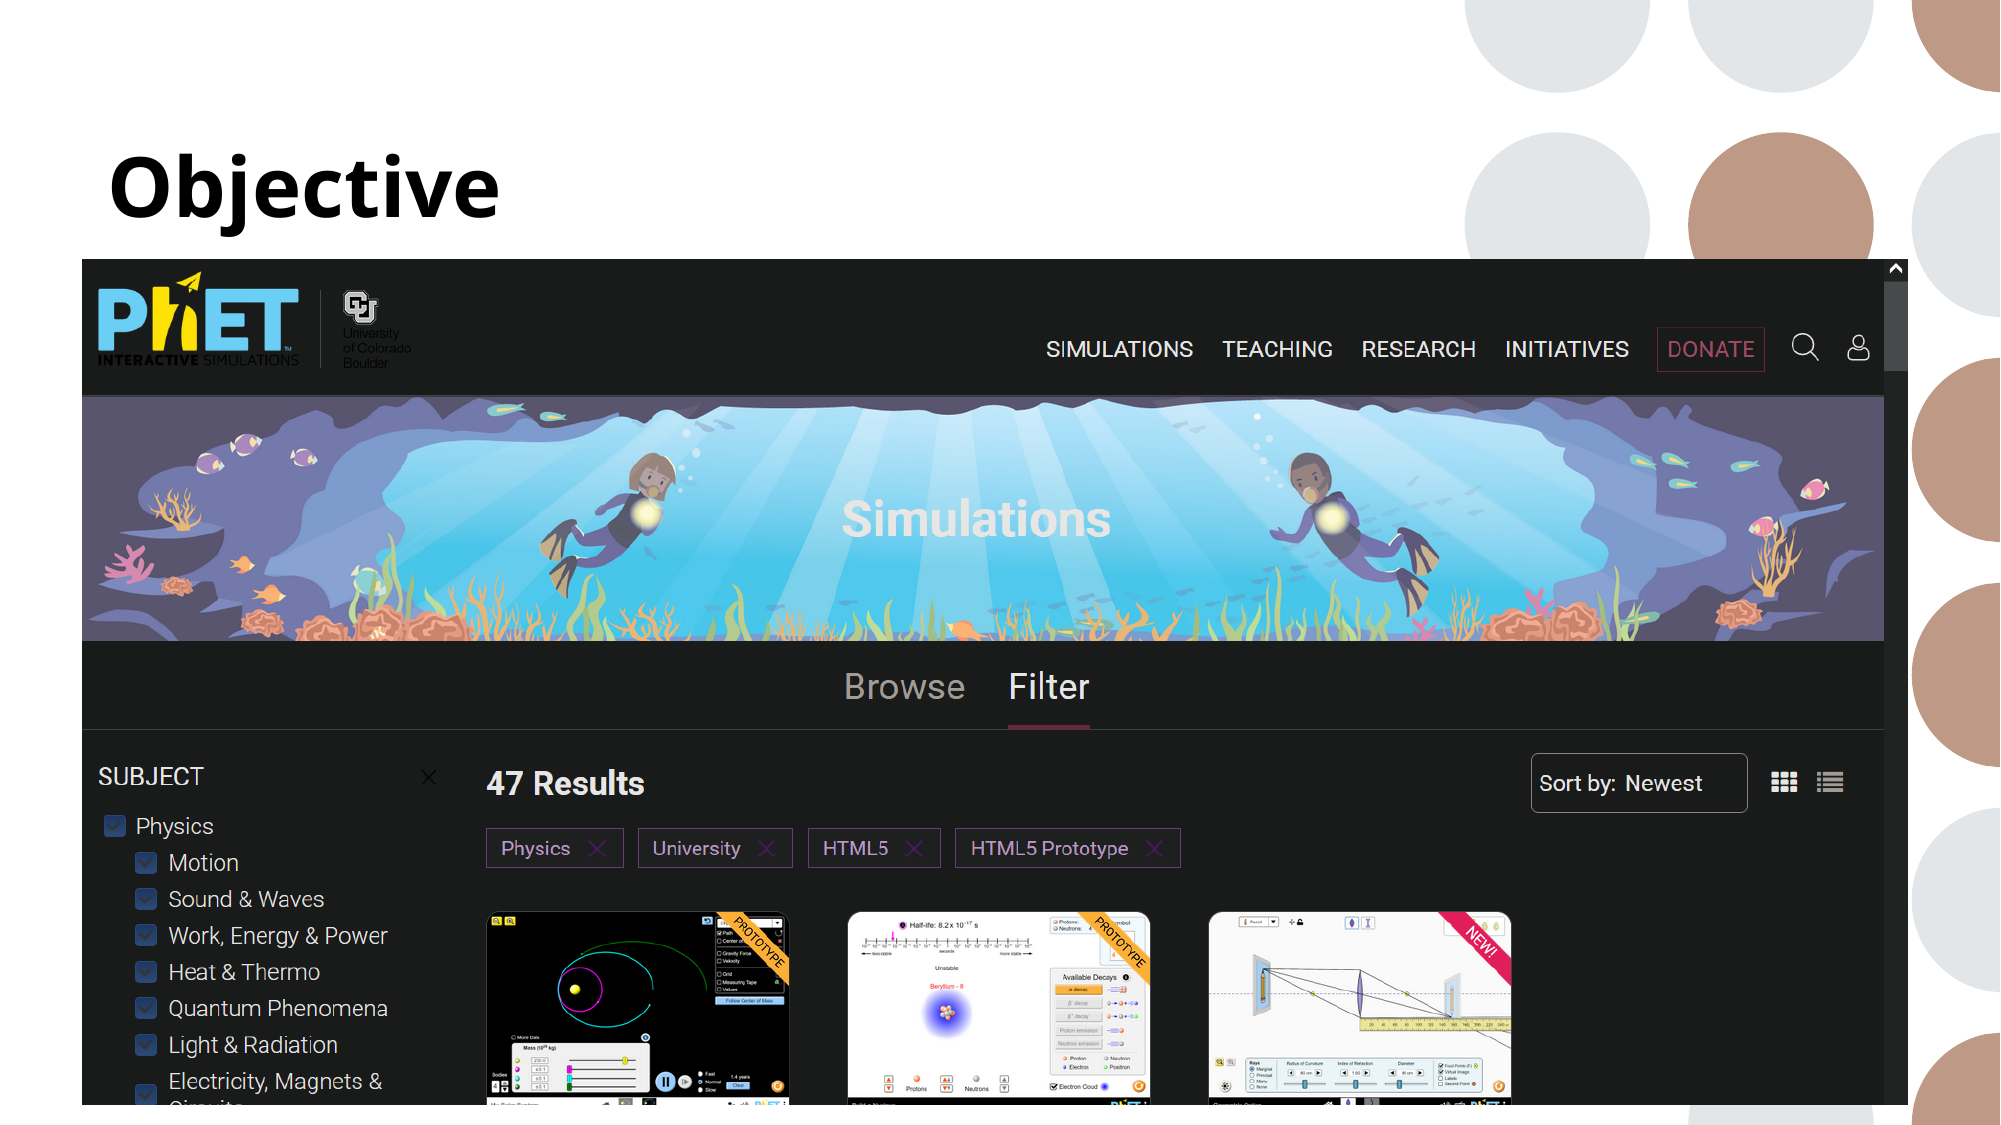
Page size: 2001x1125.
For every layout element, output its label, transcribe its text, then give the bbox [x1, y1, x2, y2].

title Objective [92, 126, 1297, 259]
picture [82, 259, 1908, 1105]
